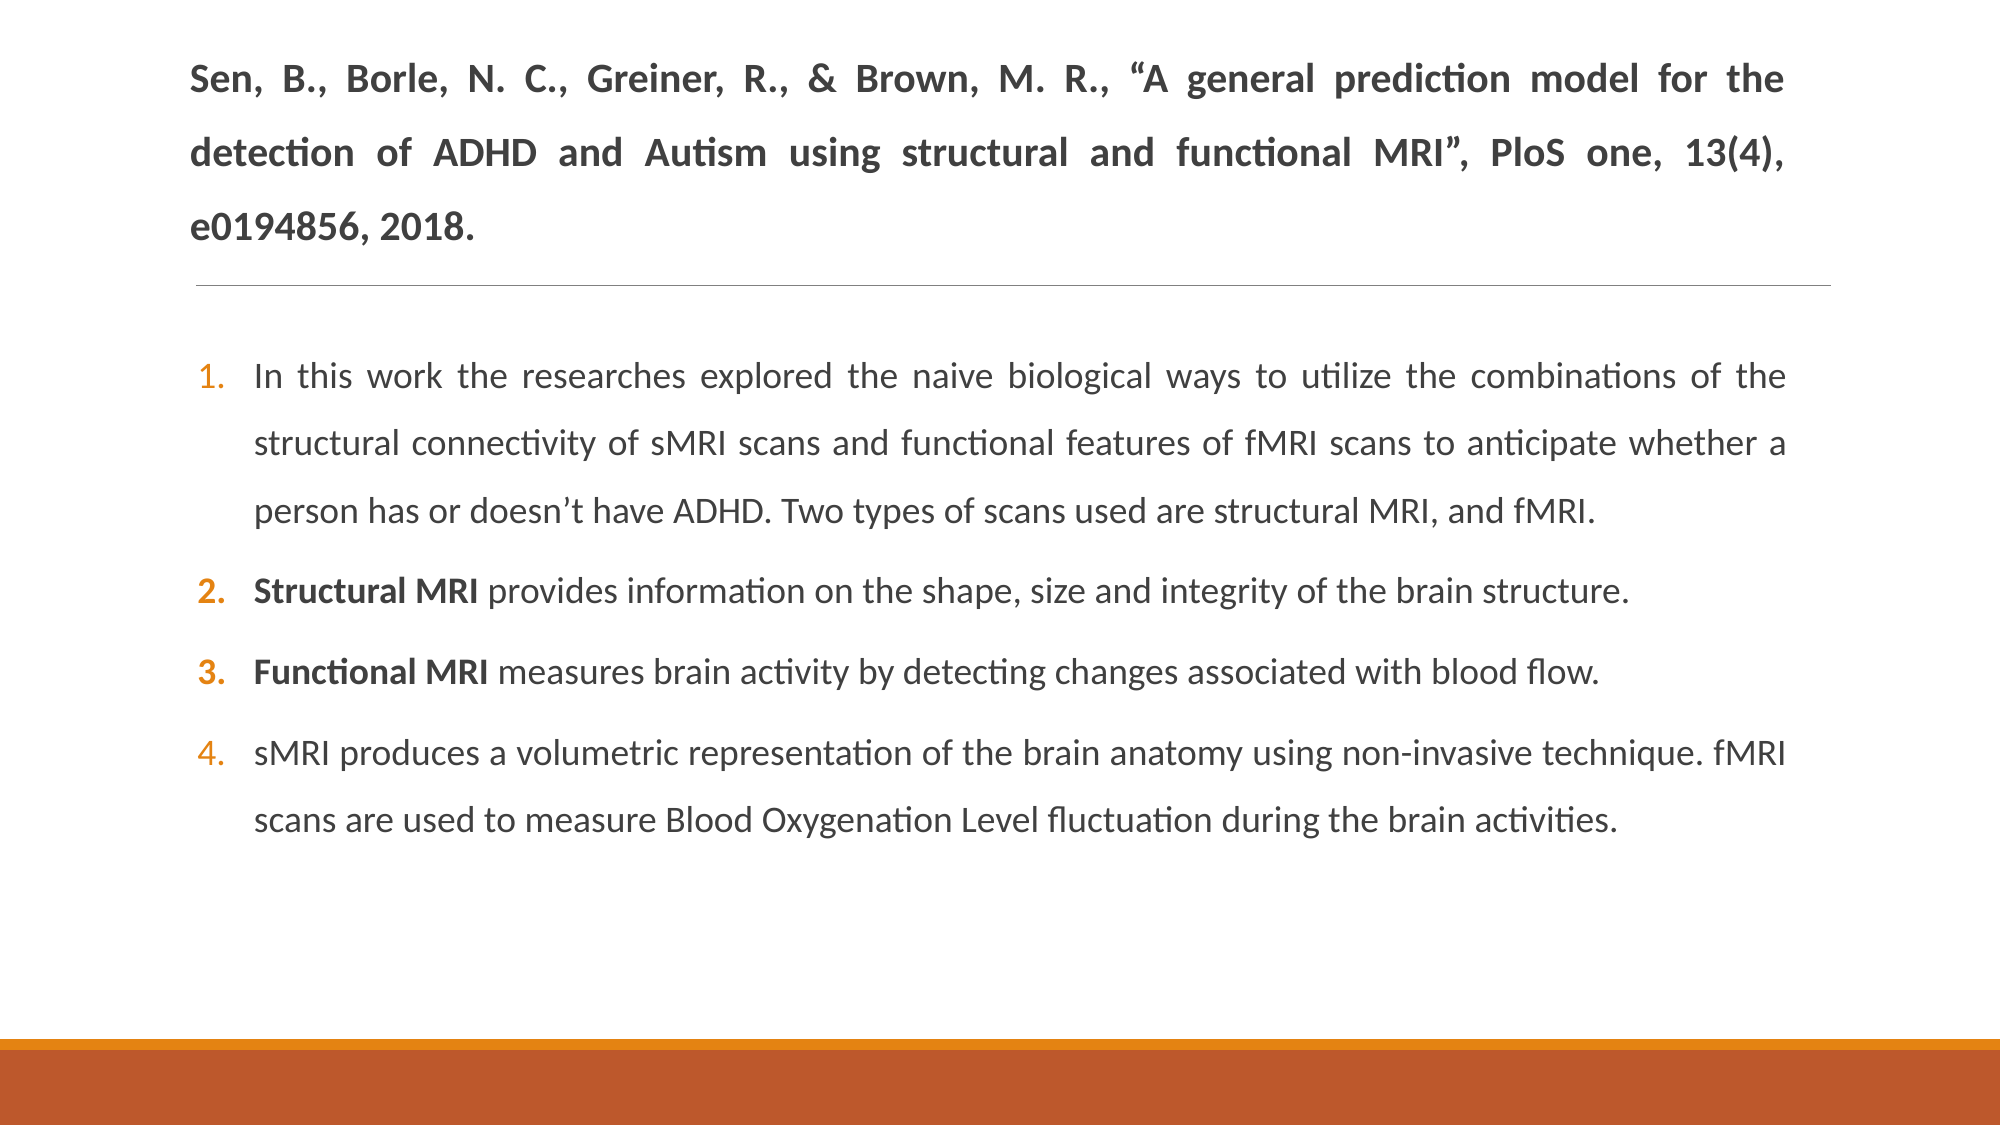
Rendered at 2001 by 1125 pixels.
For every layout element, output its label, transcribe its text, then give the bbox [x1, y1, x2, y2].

list Sen, B., Borle, N. C., Greiner, R., & Brown, M. R., “A general prediction model for the detection of ADHD and Autism using structural and functional MRI”, PloS one, 13(4), e0194856, 2018. In this work the researches explored the naive biological ways to utilize the combinations of the structural connectivity of sMRI scans and functional features of fMRI scans to anticipate whether a person has or doesn’t have ADHD. Two types of scans used are structural MRI, and fMRI. Structural MRI provides information on the shape, size and integrity of the brain structure. Functional MRI measures brain activity by detecting changes associated with blood flow. sMRI produces a volumetric representation of the brain anatomy using non-invasive technique. fMRI scans are used to measure Blood Oxygenation Level fluctuation during the brain activities. [189, 19, 1830, 963]
